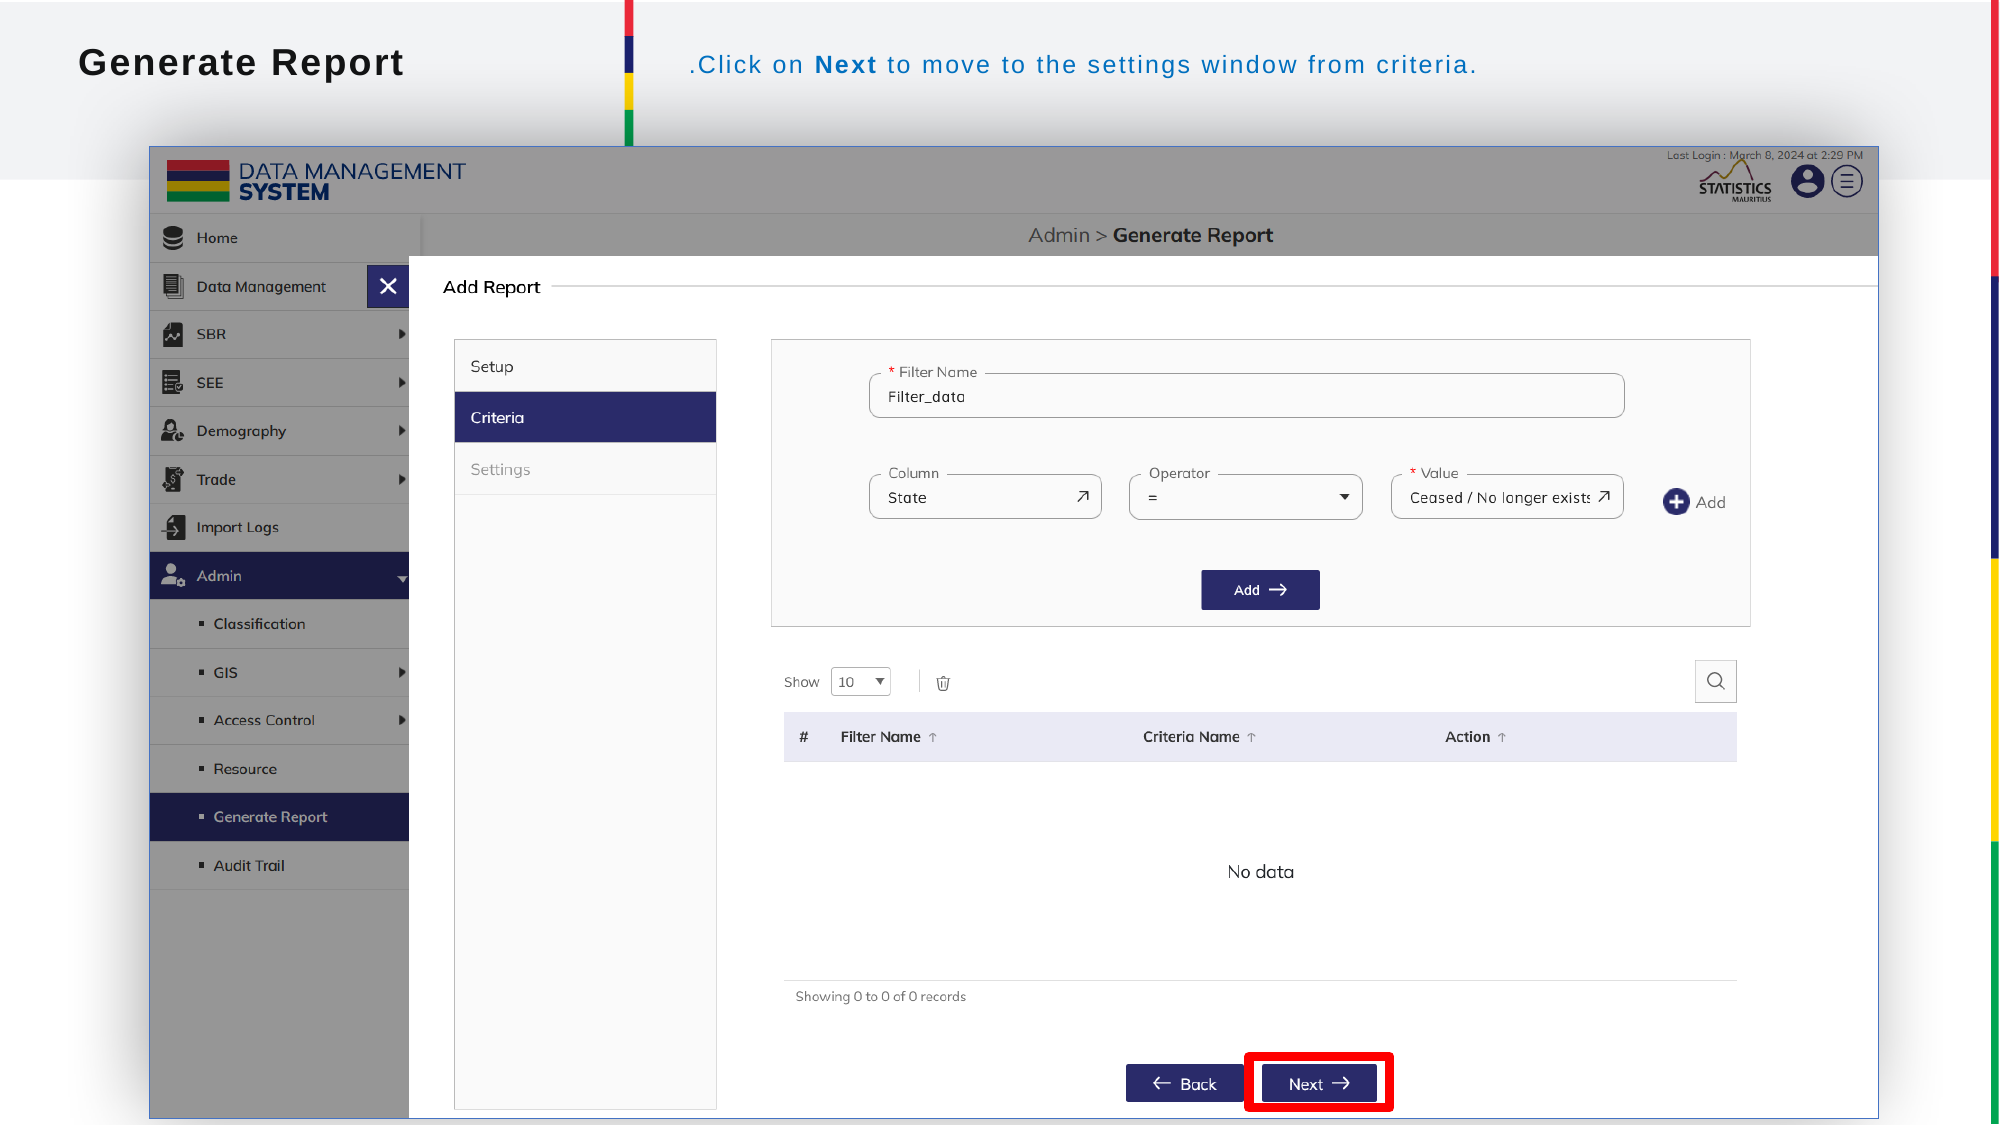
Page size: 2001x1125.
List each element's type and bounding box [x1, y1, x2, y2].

text_box [624, 0, 634, 146]
text_box [1991, 0, 1999, 1124]
picture [149, 146, 1879, 1119]
text_box [634, 1, 1991, 181]
text_box [634, 37, 1883, 91]
text_box [0, 1, 624, 181]
text_box [63, 37, 624, 91]
